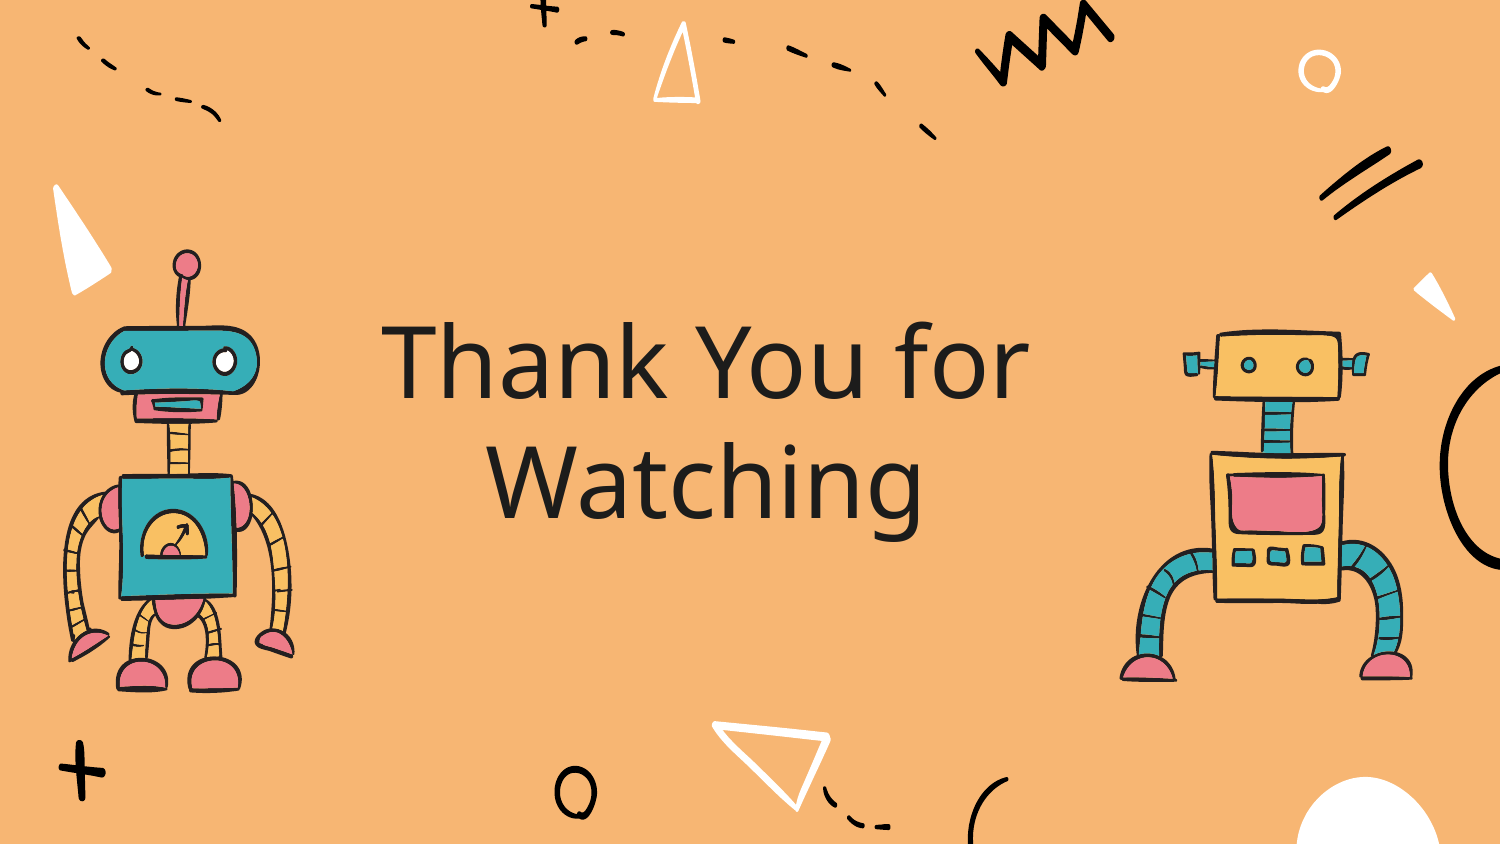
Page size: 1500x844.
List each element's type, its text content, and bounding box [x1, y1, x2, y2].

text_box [62, 249, 295, 694]
title Thank You for Watching [312, 284, 1101, 553]
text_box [1119, 329, 1413, 683]
